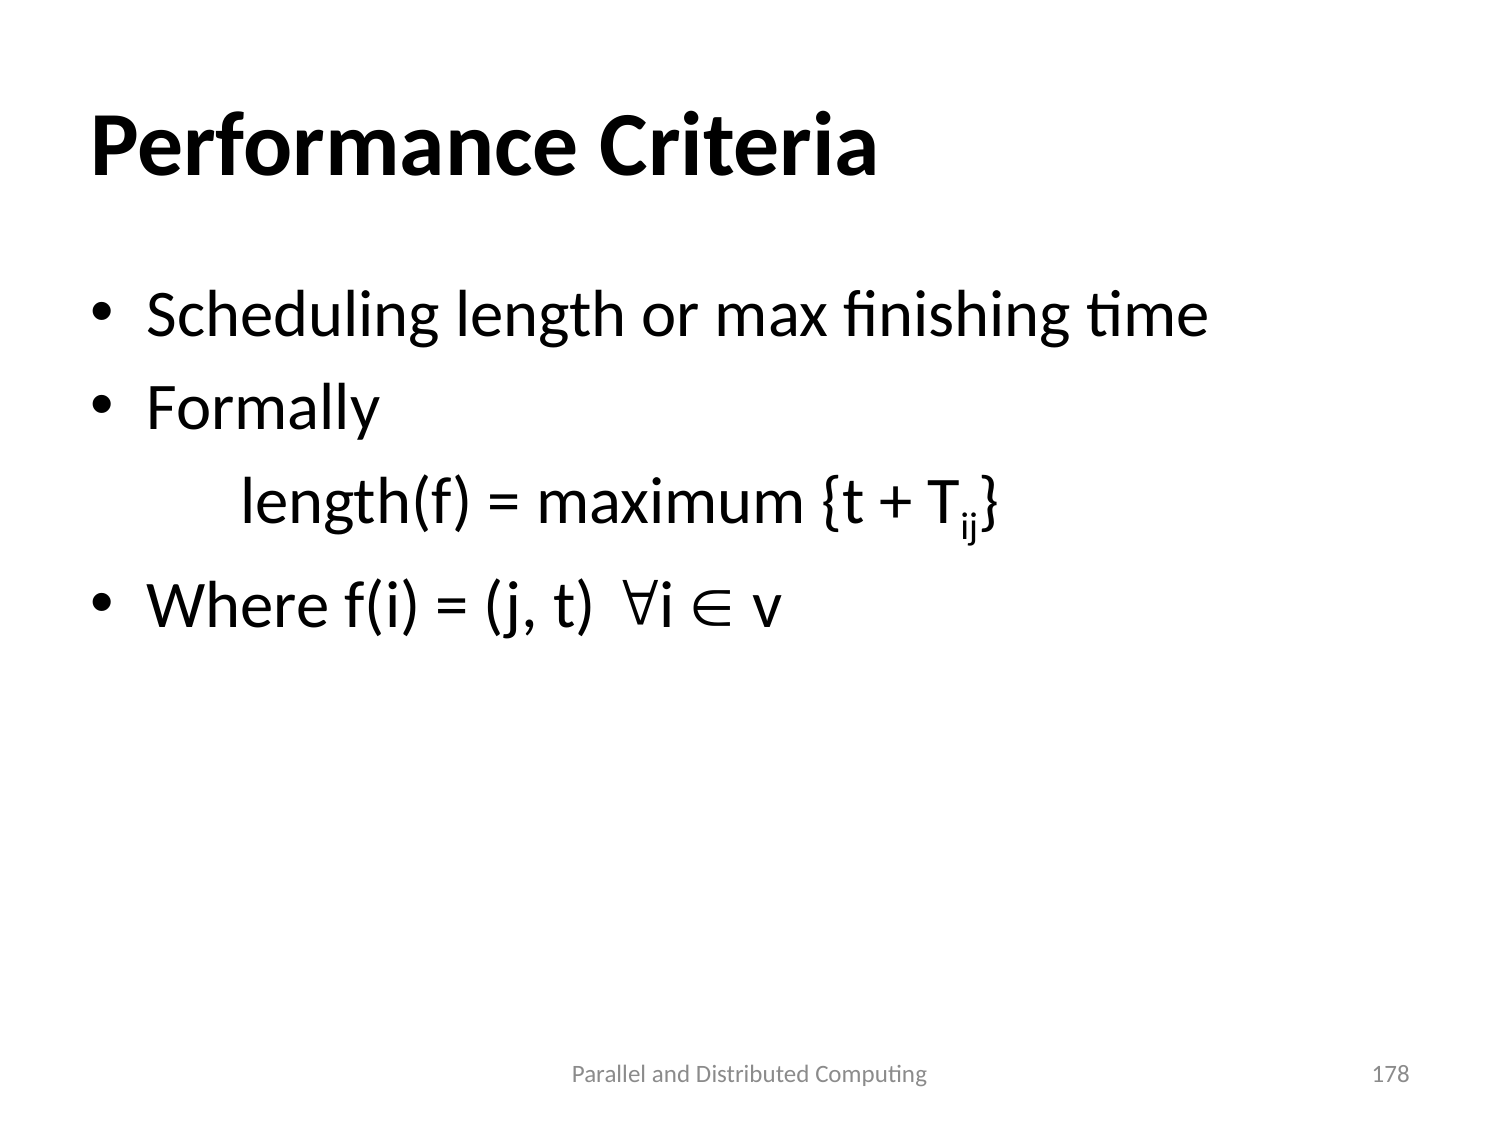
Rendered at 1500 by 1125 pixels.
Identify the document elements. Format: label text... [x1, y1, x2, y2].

slide_number 178 [1074, 1042, 1425, 1103]
list Scheduling length or max finishing time Formally length(f) = maximum {t + Tij} Where f(i) = (j, t) i  v [75, 262, 1425, 1005]
title Performance Criteria [75, 45, 1425, 233]
footer Parallel and Distributed Computing [512, 1042, 988, 1103]
